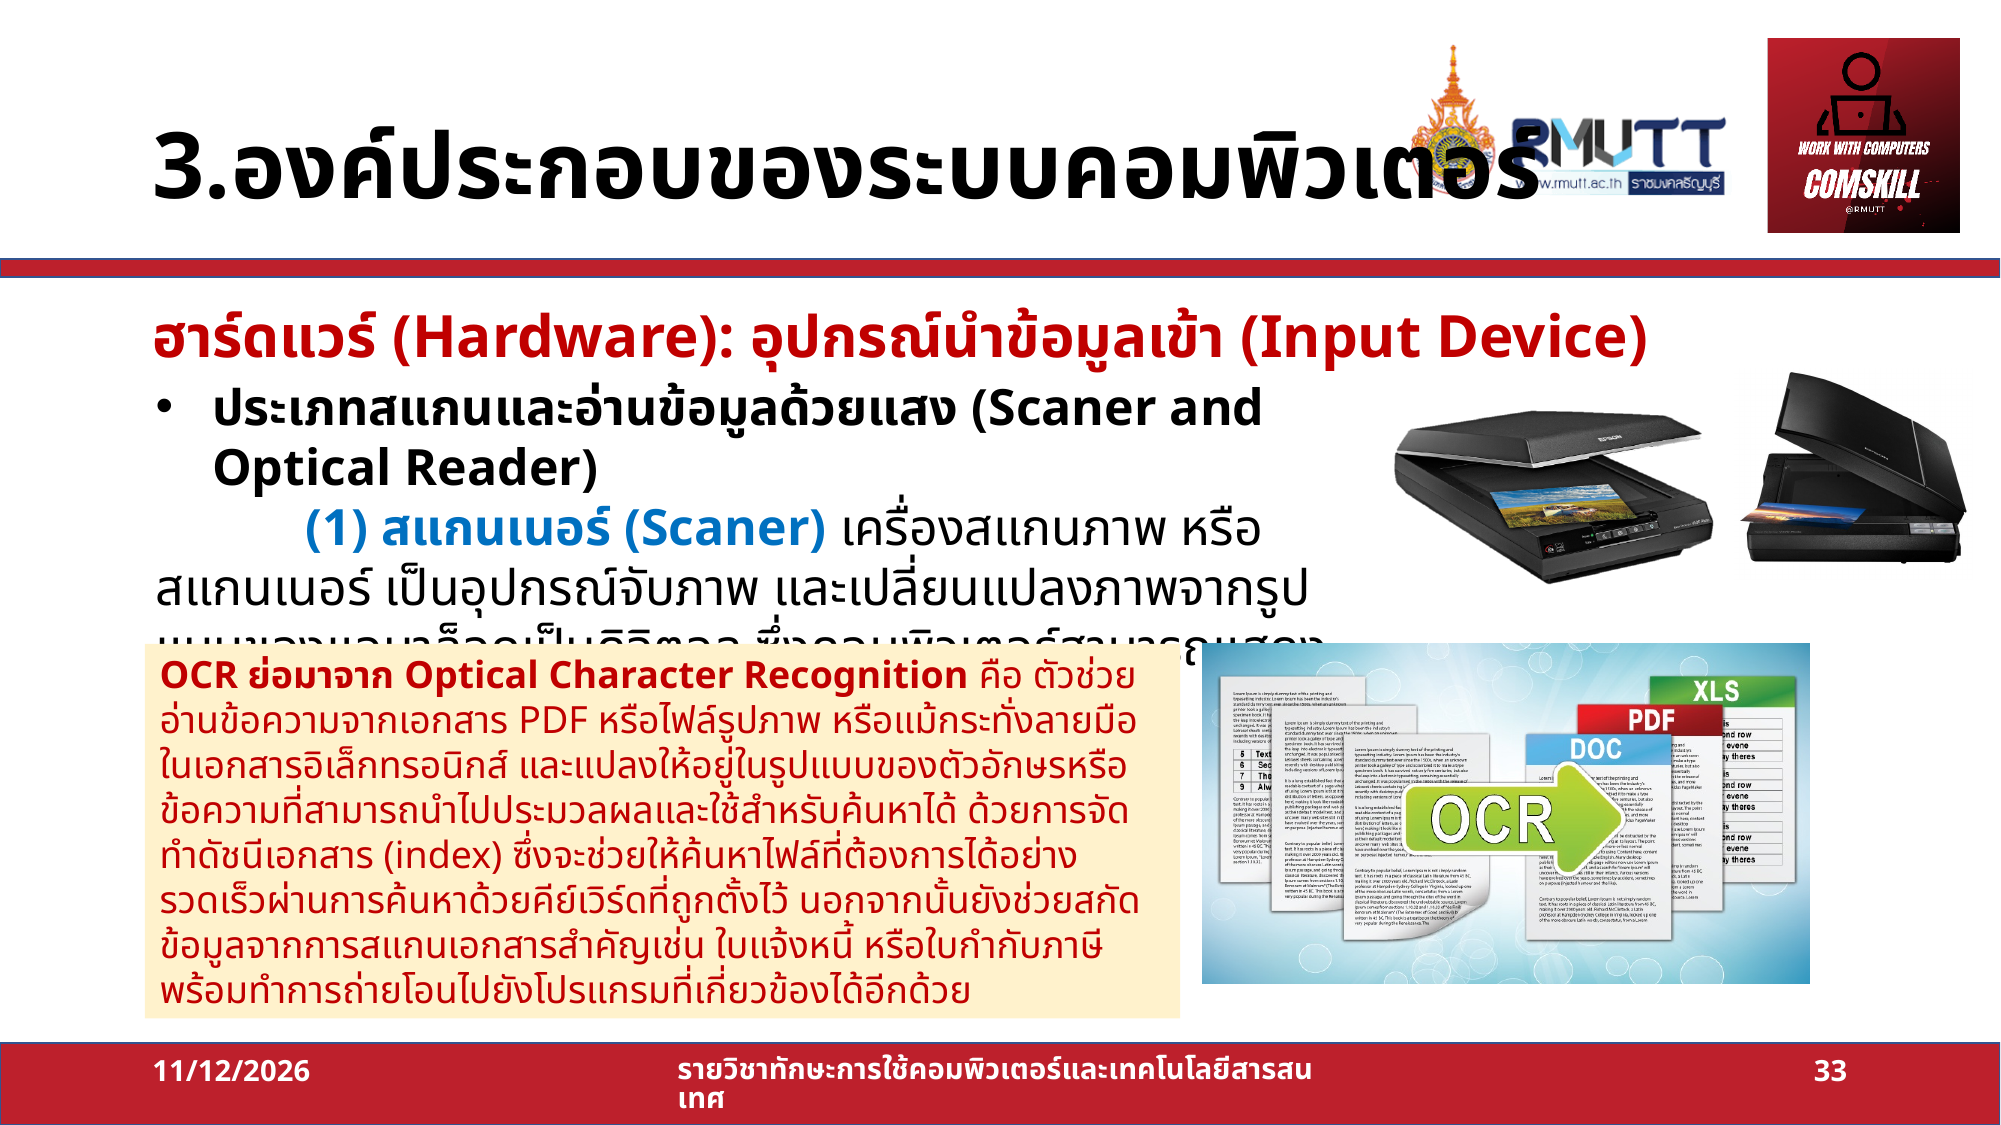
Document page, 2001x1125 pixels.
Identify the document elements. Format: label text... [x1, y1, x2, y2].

picture [1202, 643, 1810, 984]
picture [1734, 368, 1973, 580]
picture [1382, 394, 1725, 598]
slide_number 33 [1412, 1042, 1863, 1103]
title 3.องค์ประกอบของระบบคอมพิวเตอร์ [137, 59, 1863, 278]
list ฮาร์ดแวร์ (Hardware): อุปกรณ์นำข้อมูลเข้า (Input Device) [137, 299, 1937, 1014]
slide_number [137, 1042, 588, 1103]
text_box OCR ย่อมาจาก Optical Character Recognition คือ ตัวช่วยอ่านข้อความจากเอกสาร PDF หรือไฟล์รูปภาพ หรือแม้กระทั่งลายมือในเอกสารอิเล็กทรอนิกส์ และแปลงให้อยู่ในรูปแบบของตัวอักษรหรือข้อความที่สามารถนำไปประมวลผลและใช้สำหรับค้นหาได้ ด้วยการจัดทำดัชนีเอกสาร (index) ซึ่งจะช่วยให้ค้นหาไฟล์ที่ต้องการได้อย่างรวดเร็วผ่านการค้นหาด้วยคีย์เวิร์ดที่ถูกตั้งไว้ นอกจากนั้นยังช่วยสกัดข้อมูลจากการสแกนเอกสารสำคัญเช่น ใบแจ้งหนี้ หรือใบกำกับภาษี พร้อมทำการถ่ายโอนไปยังโปรแกรมที่เกี่ยวข้องได้อีกด้วย [144, 643, 1181, 1019]
text_box ประเภทสแกนและอ่านข้อมูลด้วยแสง (Scaner and Optical Reader) (1) สแกนเนอร์ (Scaner) เครื่องสแกนภาพ หรือสแกนเนอร์ เป็นอุปกรณ์จับภาพ และเปลี่ยนแปลงภาพจากรูปแบบของแอนาล็อกเป็นดิจิตอล ซึ่งคอมพิวเตอร์สามารถแสดงผลออกมาได้เป็นภาพหรือข้อความได้ [140, 368, 1361, 803]
footer รายวิชาทักษะการใช้คอมพิวเตอร์และเทคโนโลยีสารสนเทศ [662, 1042, 1338, 1103]
picture [1402, 38, 2001, 233]
